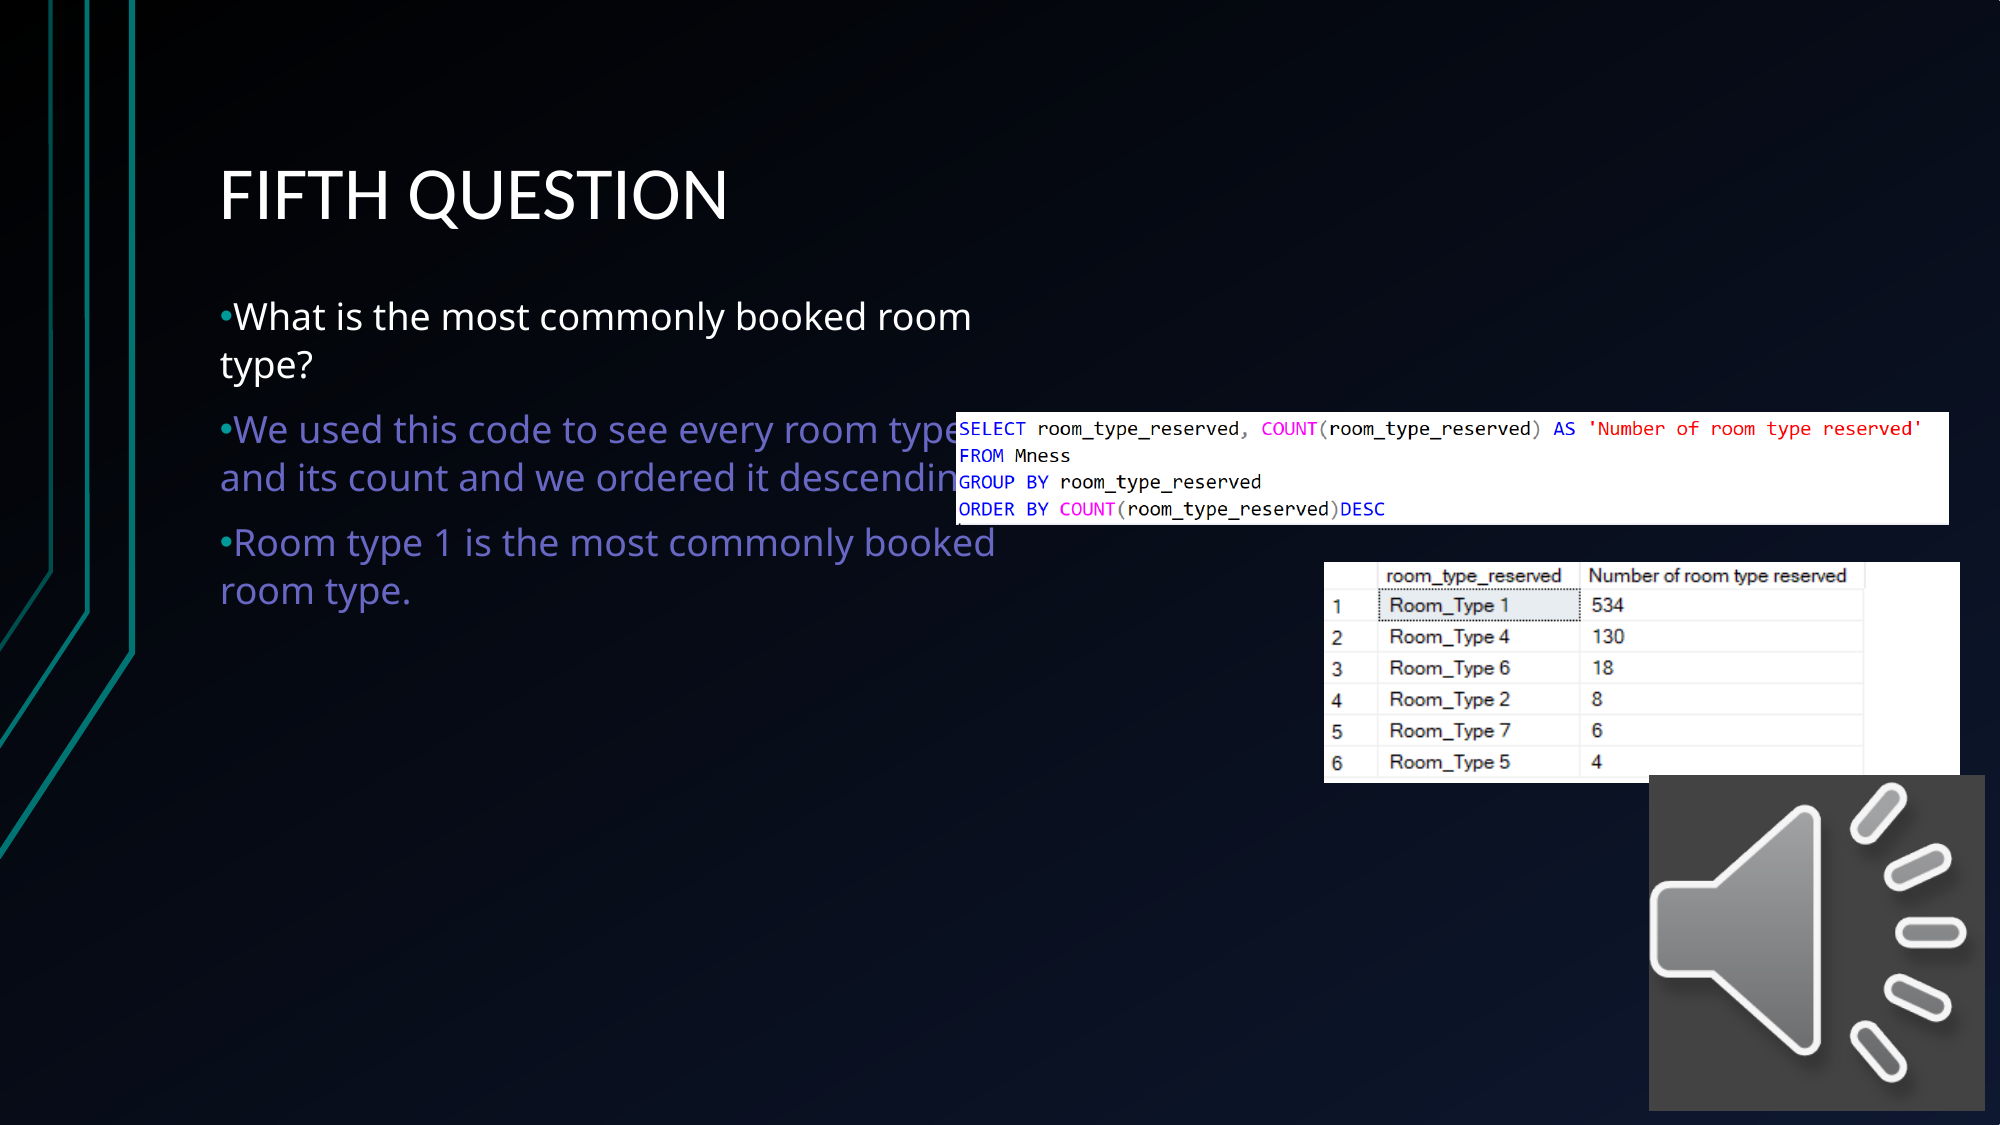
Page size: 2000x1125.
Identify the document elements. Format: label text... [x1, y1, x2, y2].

list What is the most commonly booked room type? We used this code to see every room type and its count and we ordered it descending Room type 1 is the most commonly booked room type. [199, 279, 1033, 1013]
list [955, 412, 1949, 526]
picture [1324, 562, 1987, 1112]
title FIFTH QUESTION [199, 45, 1900, 246]
